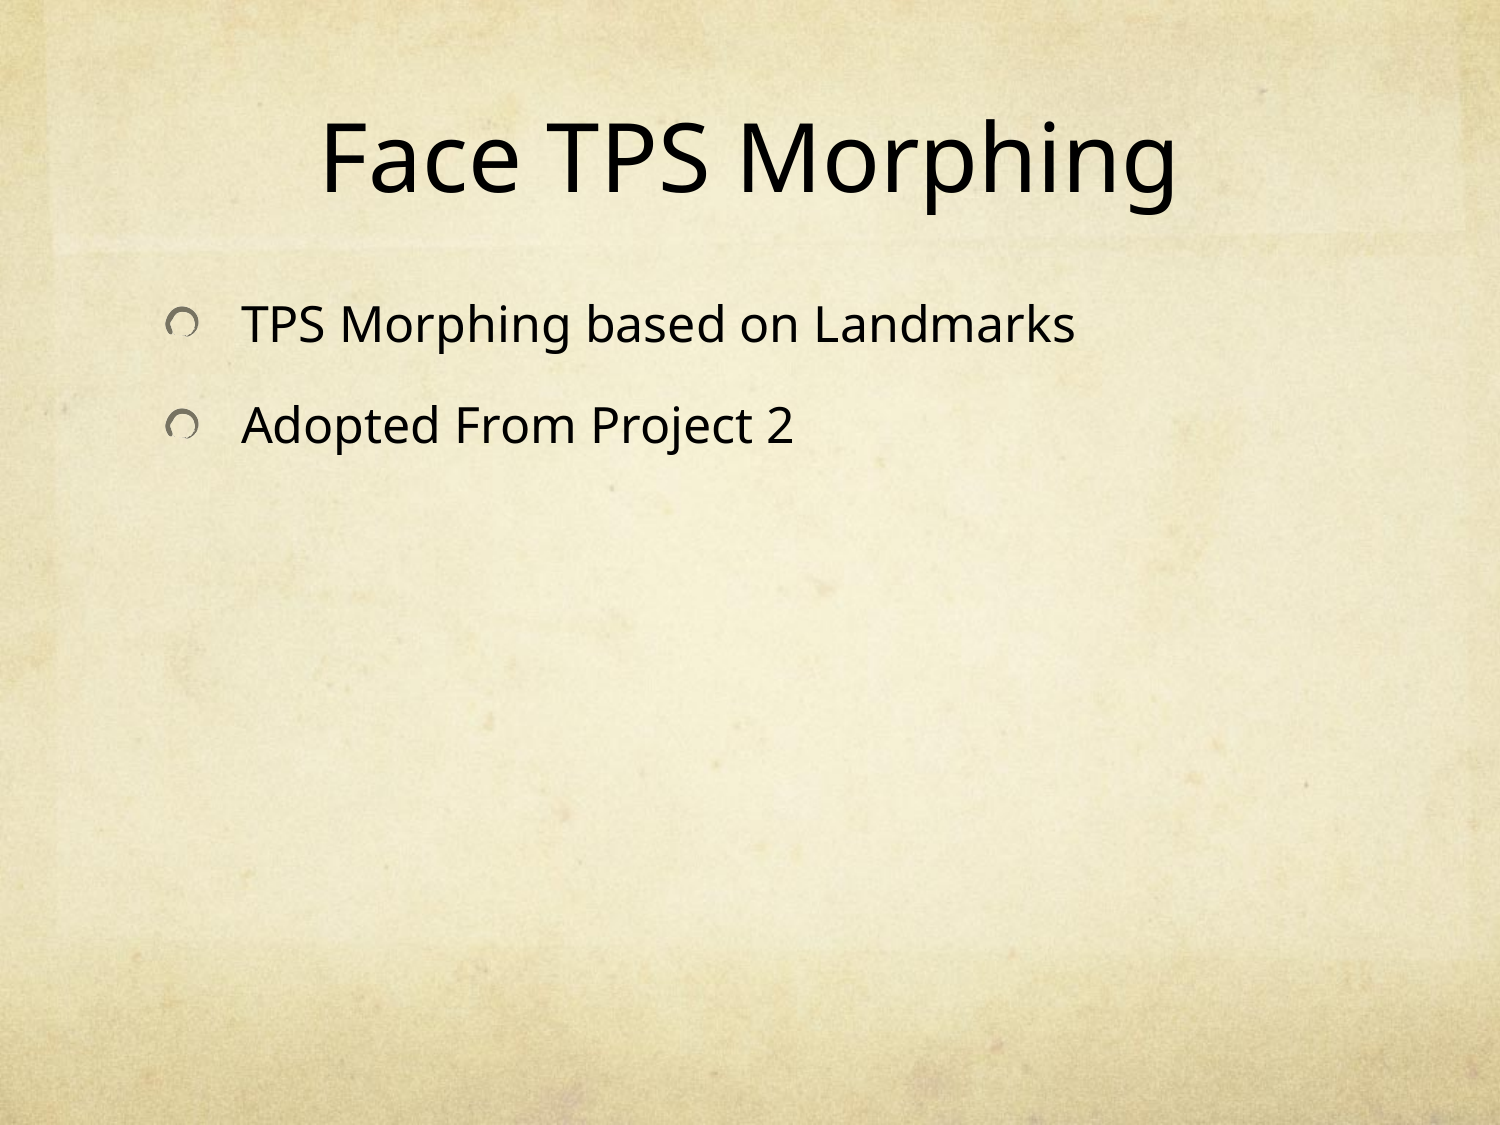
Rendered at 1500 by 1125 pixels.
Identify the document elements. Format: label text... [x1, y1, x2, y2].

title Face TPS Morphing [150, 82, 1350, 225]
list TPS Morphing based on Landmarks Adopted From Project 2 [150, 284, 1350, 950]
picture [0, 0, 1500, 1125]
